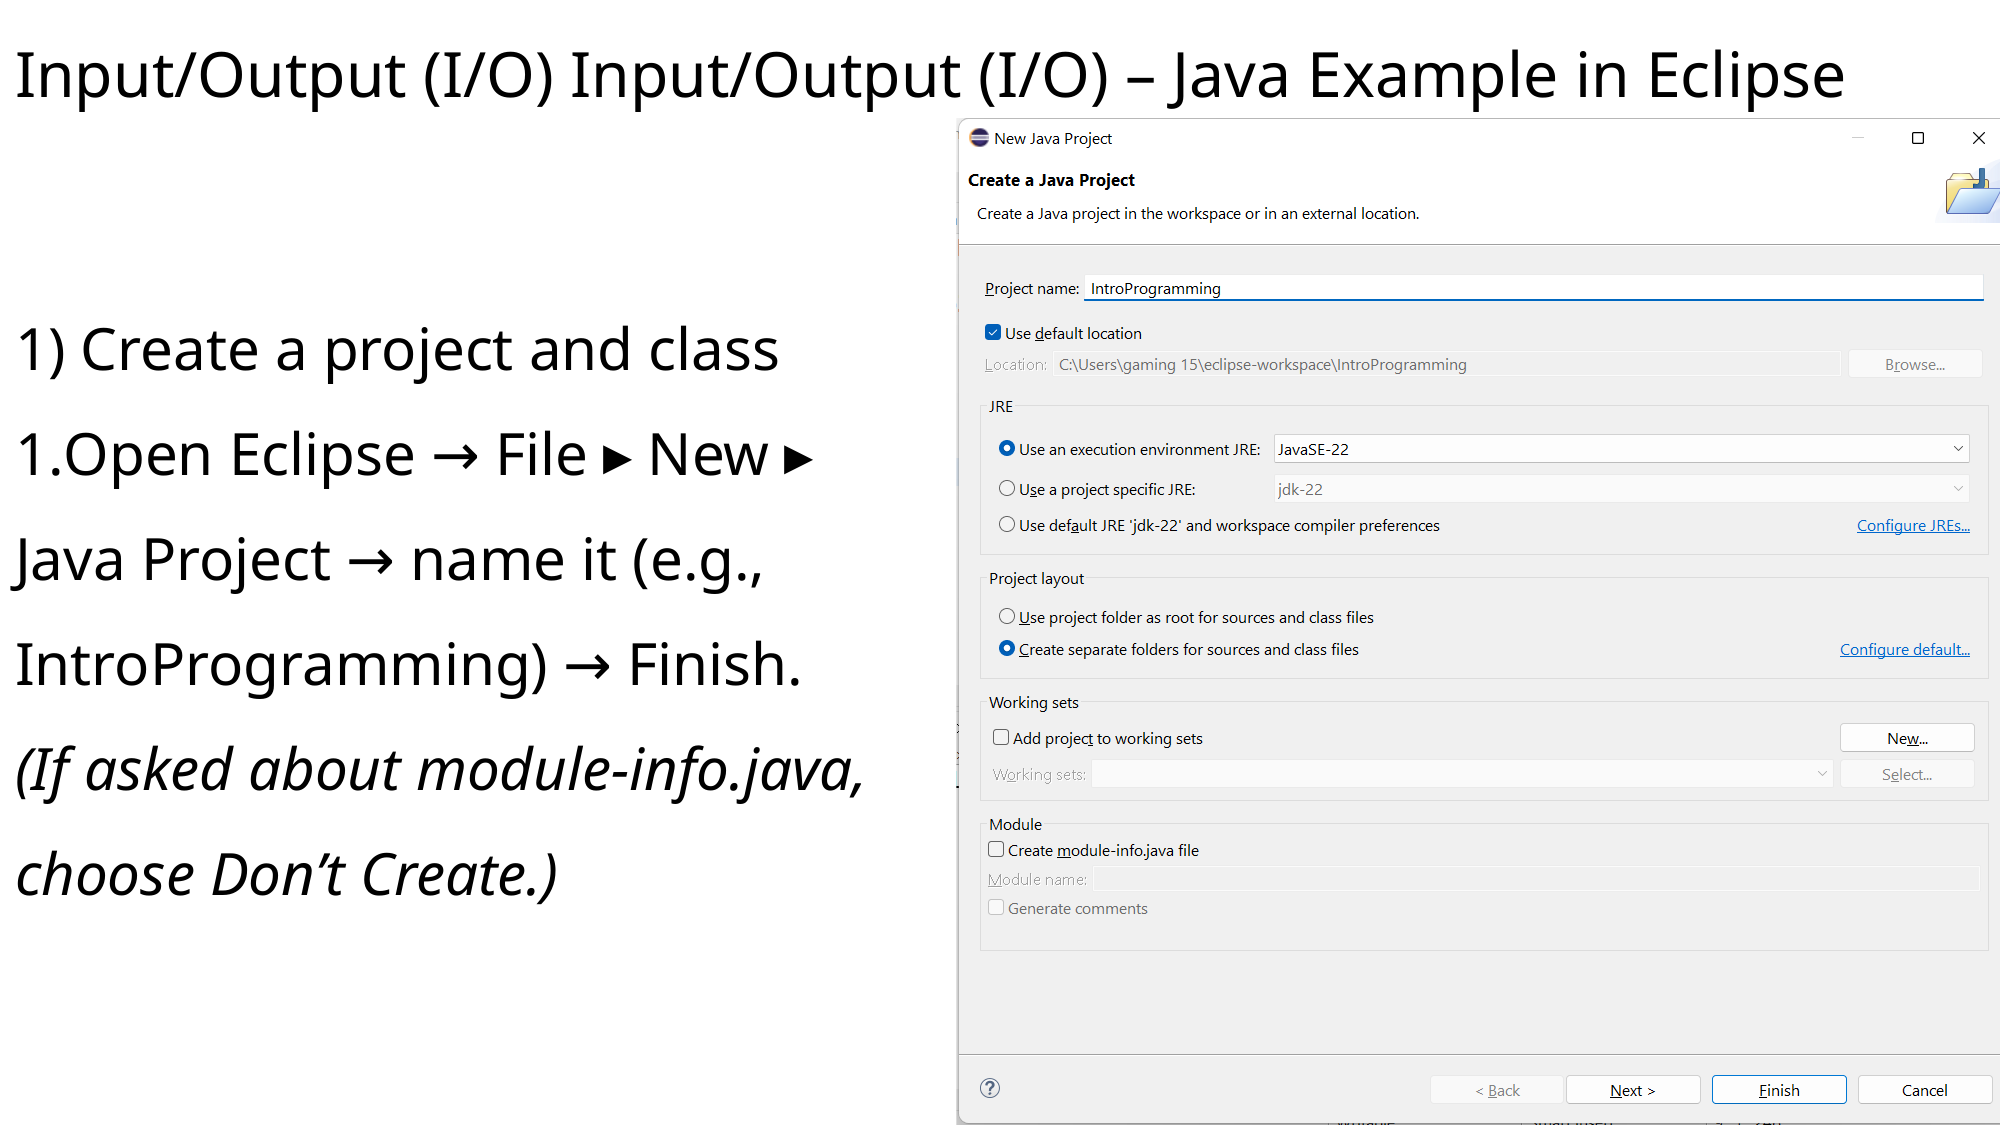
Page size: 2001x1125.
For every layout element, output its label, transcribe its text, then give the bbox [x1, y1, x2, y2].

picture [955, 117, 2000, 1125]
title Input/Output (I/O) Input/Output (I/O) – Java Example in Eclipse [0, 0, 2000, 119]
text_box 1) Create a project and class Open Eclipse → File ▸ New ▸ Java Project → name it (e.g., IntroProgramming) → Finish. (If asked about module-info.java, choose Don’t Create.) [0, 269, 912, 915]
